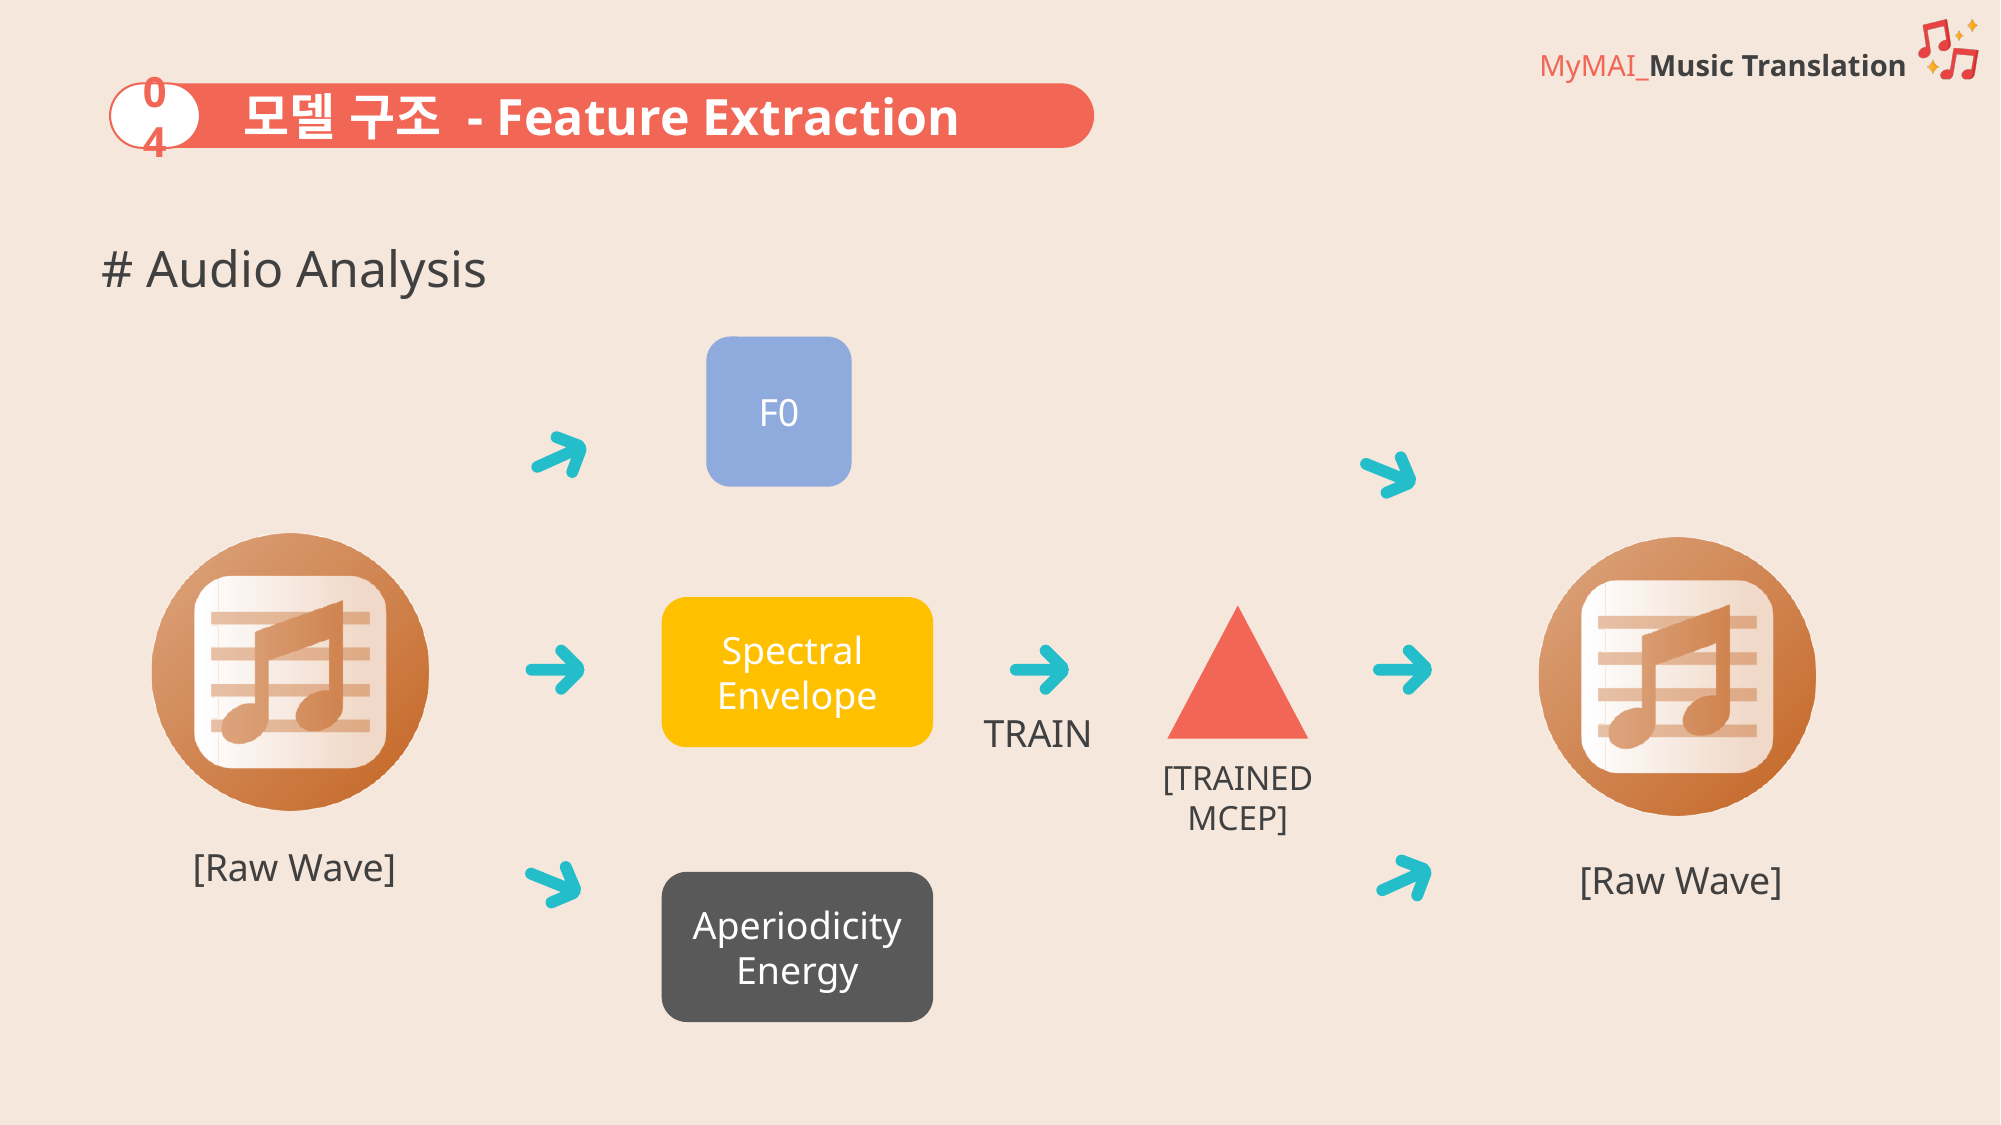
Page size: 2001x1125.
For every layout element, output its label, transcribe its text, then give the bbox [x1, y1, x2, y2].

text_box 04 [108, 82, 201, 149]
text_box MyMAI_Music Translation [1524, 39, 1923, 90]
picture [1907, 15, 1987, 84]
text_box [0, 336, 1936, 1022]
text_box # Audio Analysis [0, 229, 629, 305]
text_box 모델 구조 - Feature Extraction [174, 82, 1096, 149]
